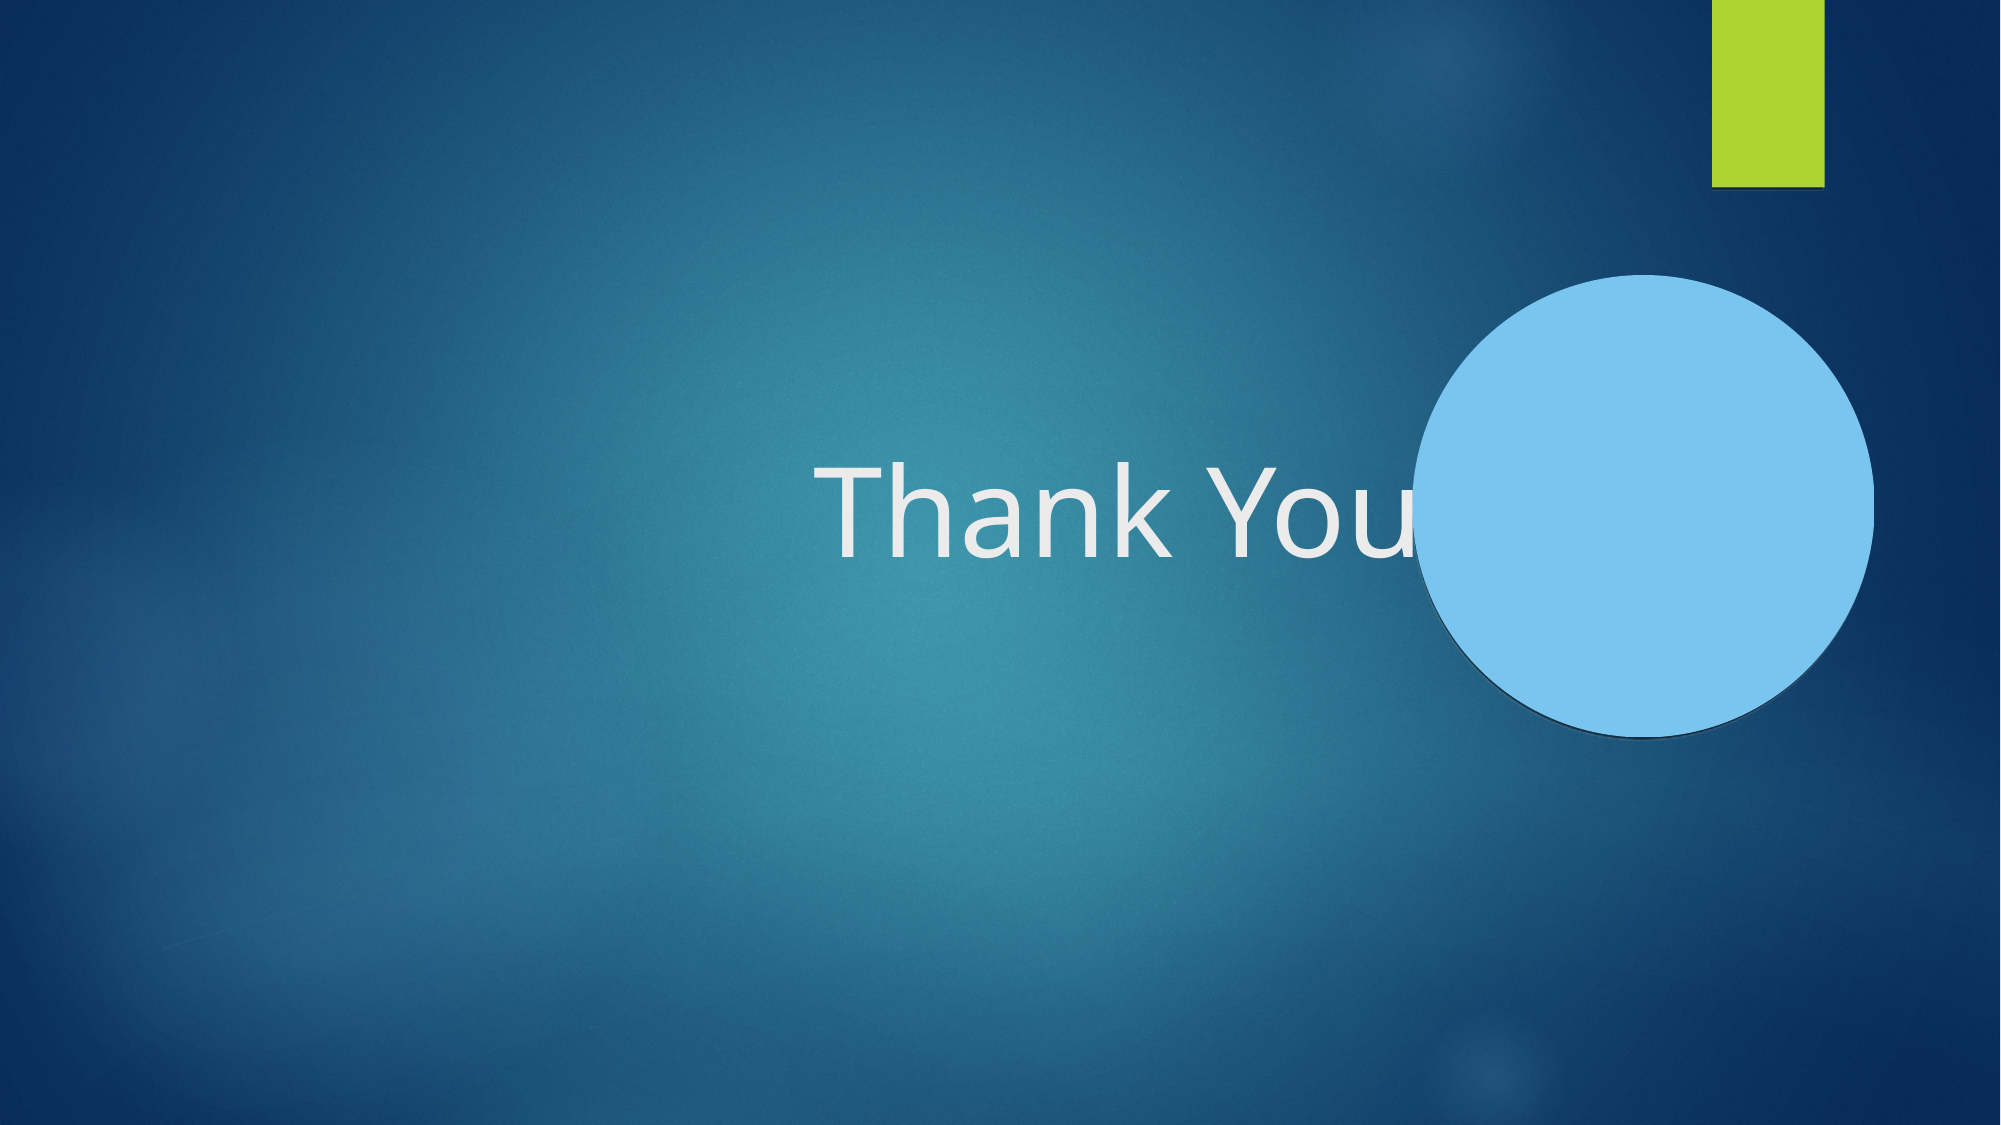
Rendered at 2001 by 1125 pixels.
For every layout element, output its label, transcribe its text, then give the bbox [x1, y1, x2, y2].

picture [0, 0, 2001, 1125]
text_box Thank You [189, 429, 1638, 590]
